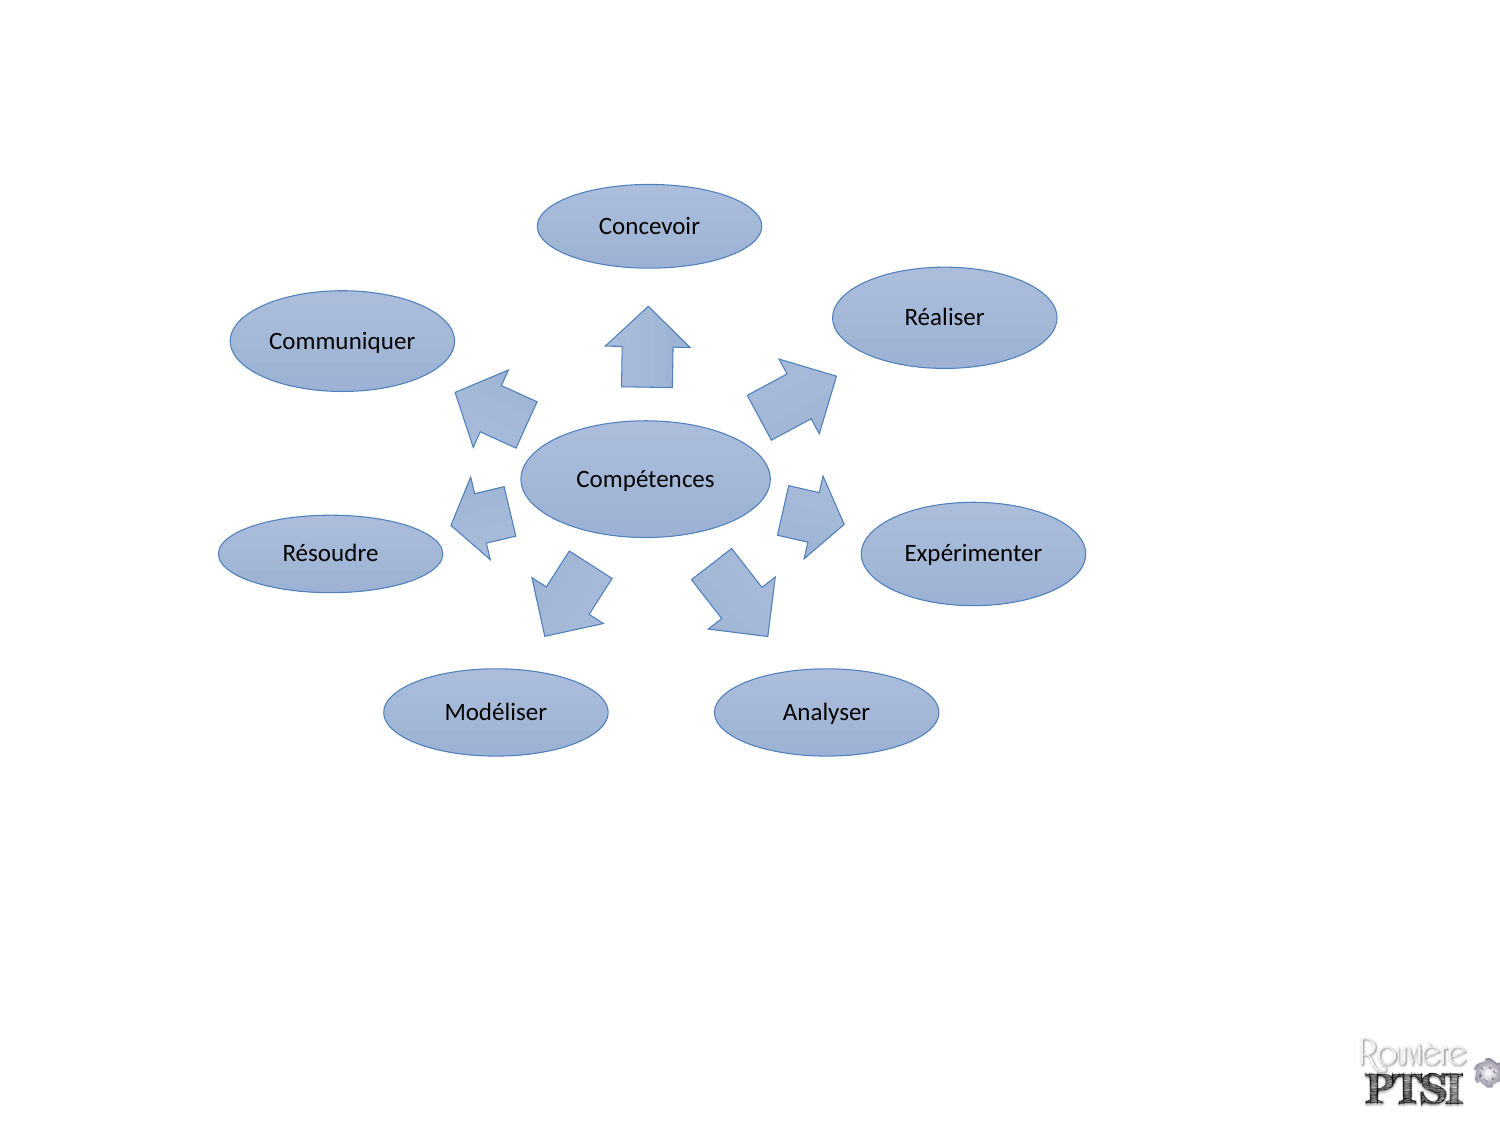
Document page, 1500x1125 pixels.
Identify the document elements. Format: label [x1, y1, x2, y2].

text_box [41, 30, 1250, 896]
picture [1359, 1037, 1500, 1109]
